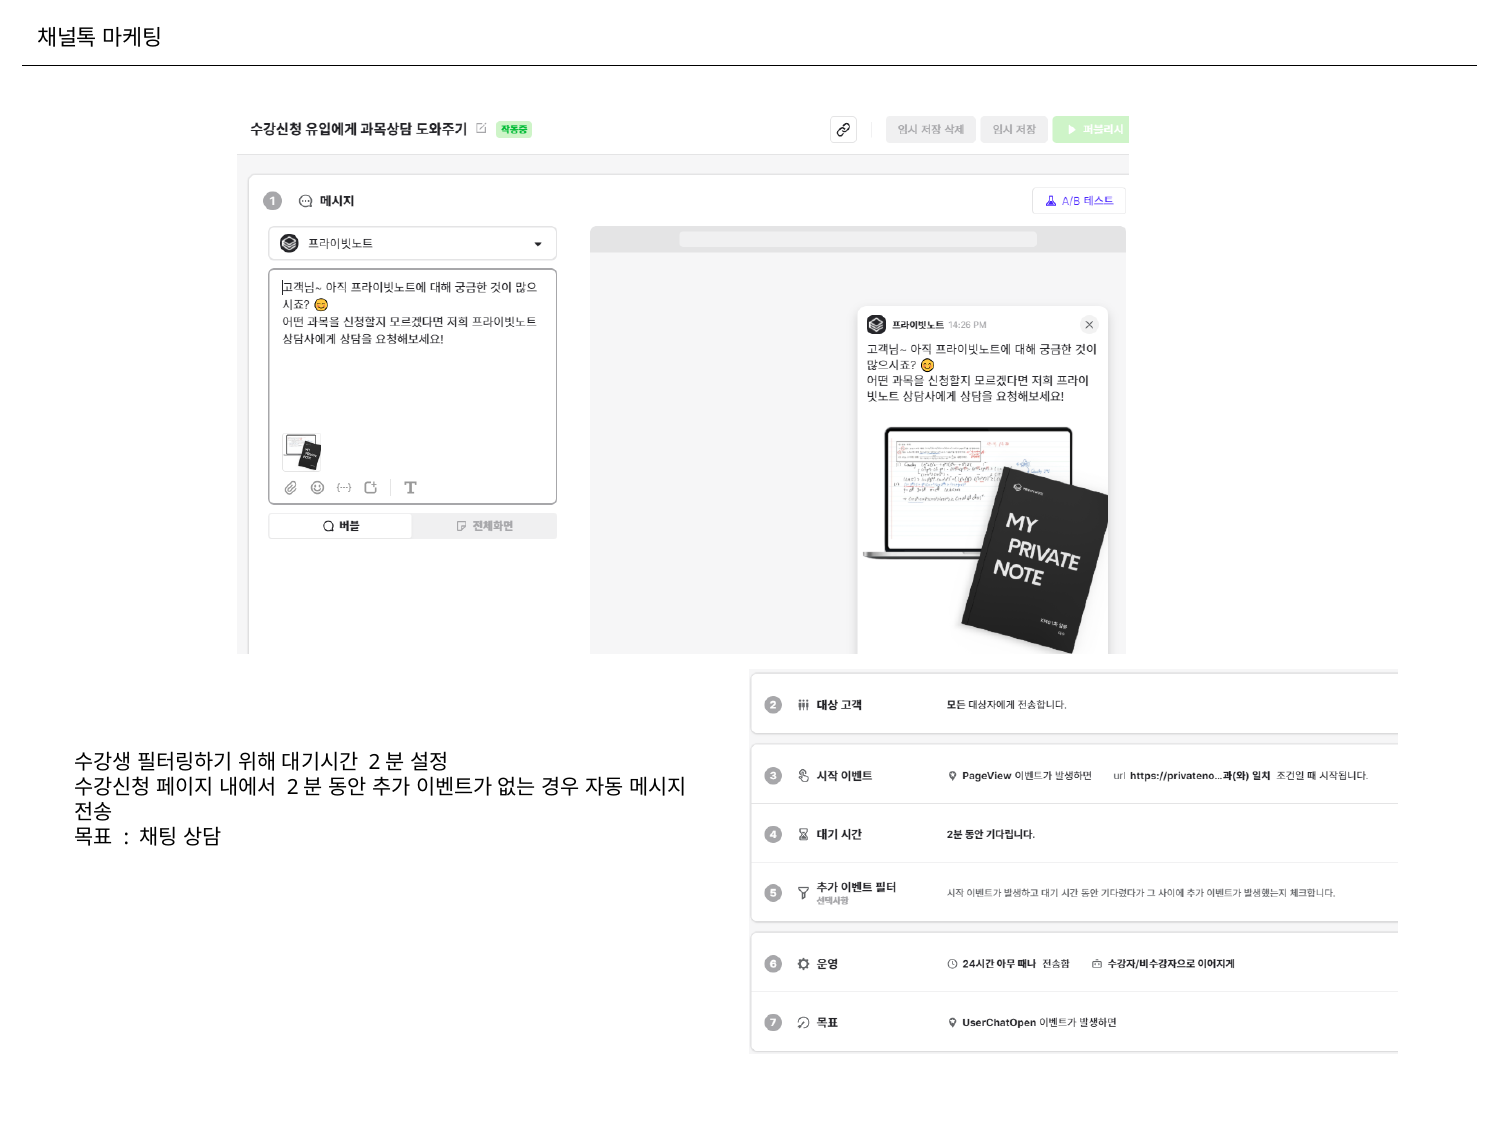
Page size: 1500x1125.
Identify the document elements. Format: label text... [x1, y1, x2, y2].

text_box 수강생 필터링하기 위해 대기시간 2분 설정 수강신청 페이지 내에서 2분 동안 추가 이벤트가 없는 경우 자동 메시지 전송 목표 : 채팅 상담 [60, 740, 726, 856]
picture [749, 669, 1398, 1054]
picture [237, 112, 1129, 655]
text_box 채널톡 마케팅 [22, 16, 773, 58]
